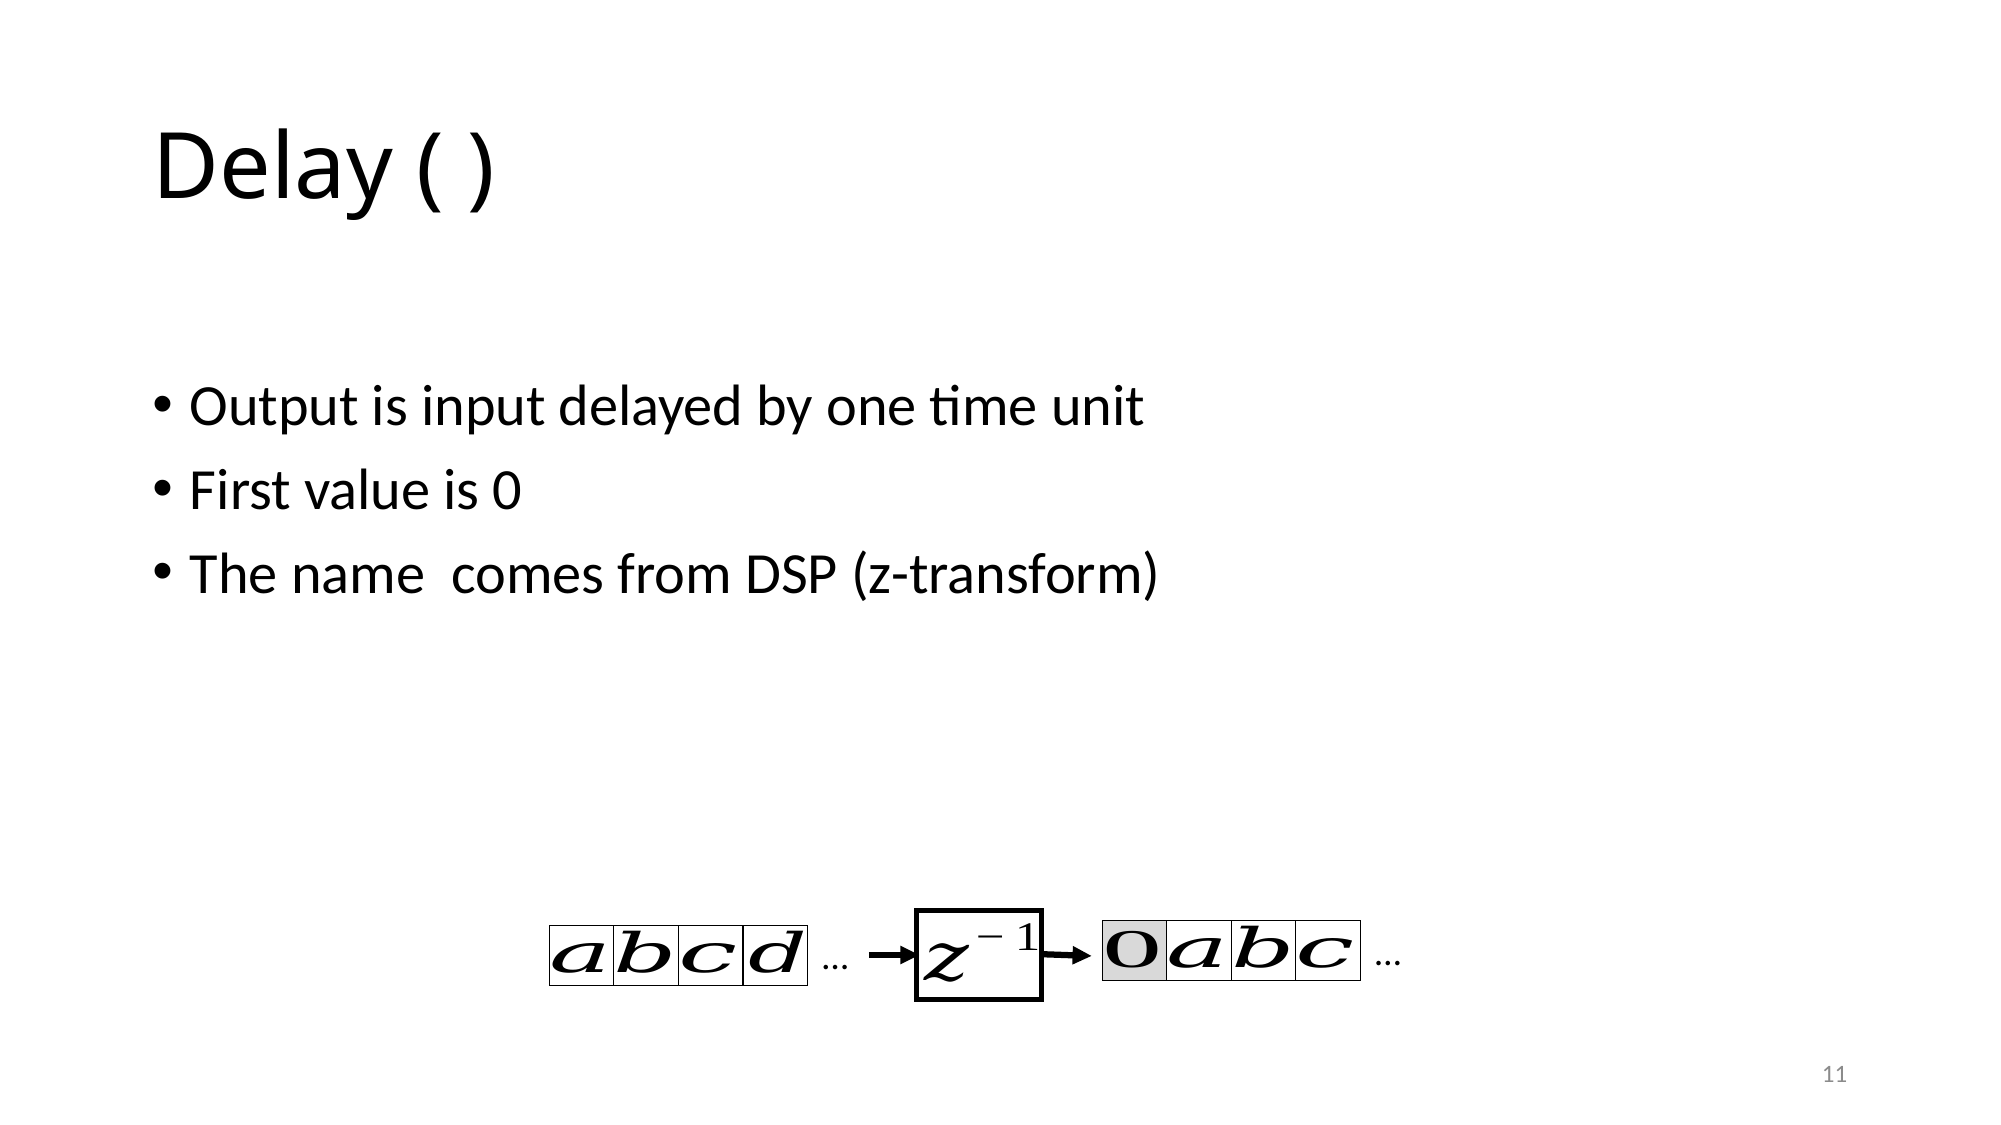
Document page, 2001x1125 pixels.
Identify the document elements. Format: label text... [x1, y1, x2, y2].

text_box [549, 925, 873, 986]
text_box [1102, 920, 1425, 981]
slide_number 11 [1798, 1042, 1863, 1103]
